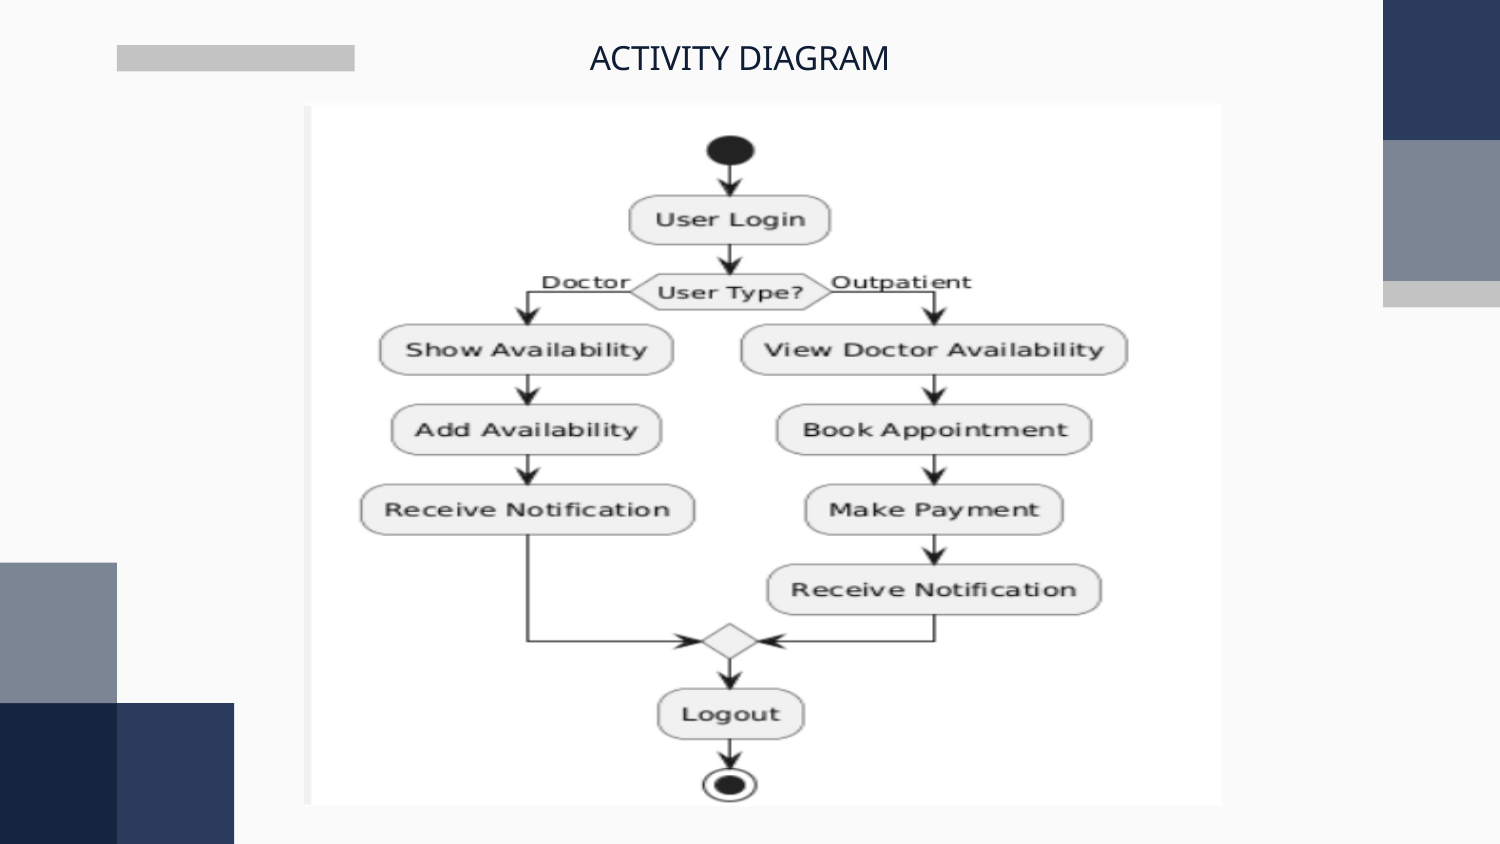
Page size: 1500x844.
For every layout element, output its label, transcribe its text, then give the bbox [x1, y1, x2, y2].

picture [304, 102, 1222, 806]
text_box [117, 703, 235, 844]
title ACTIVITY DIAGRAM [574, 22, 1349, 116]
